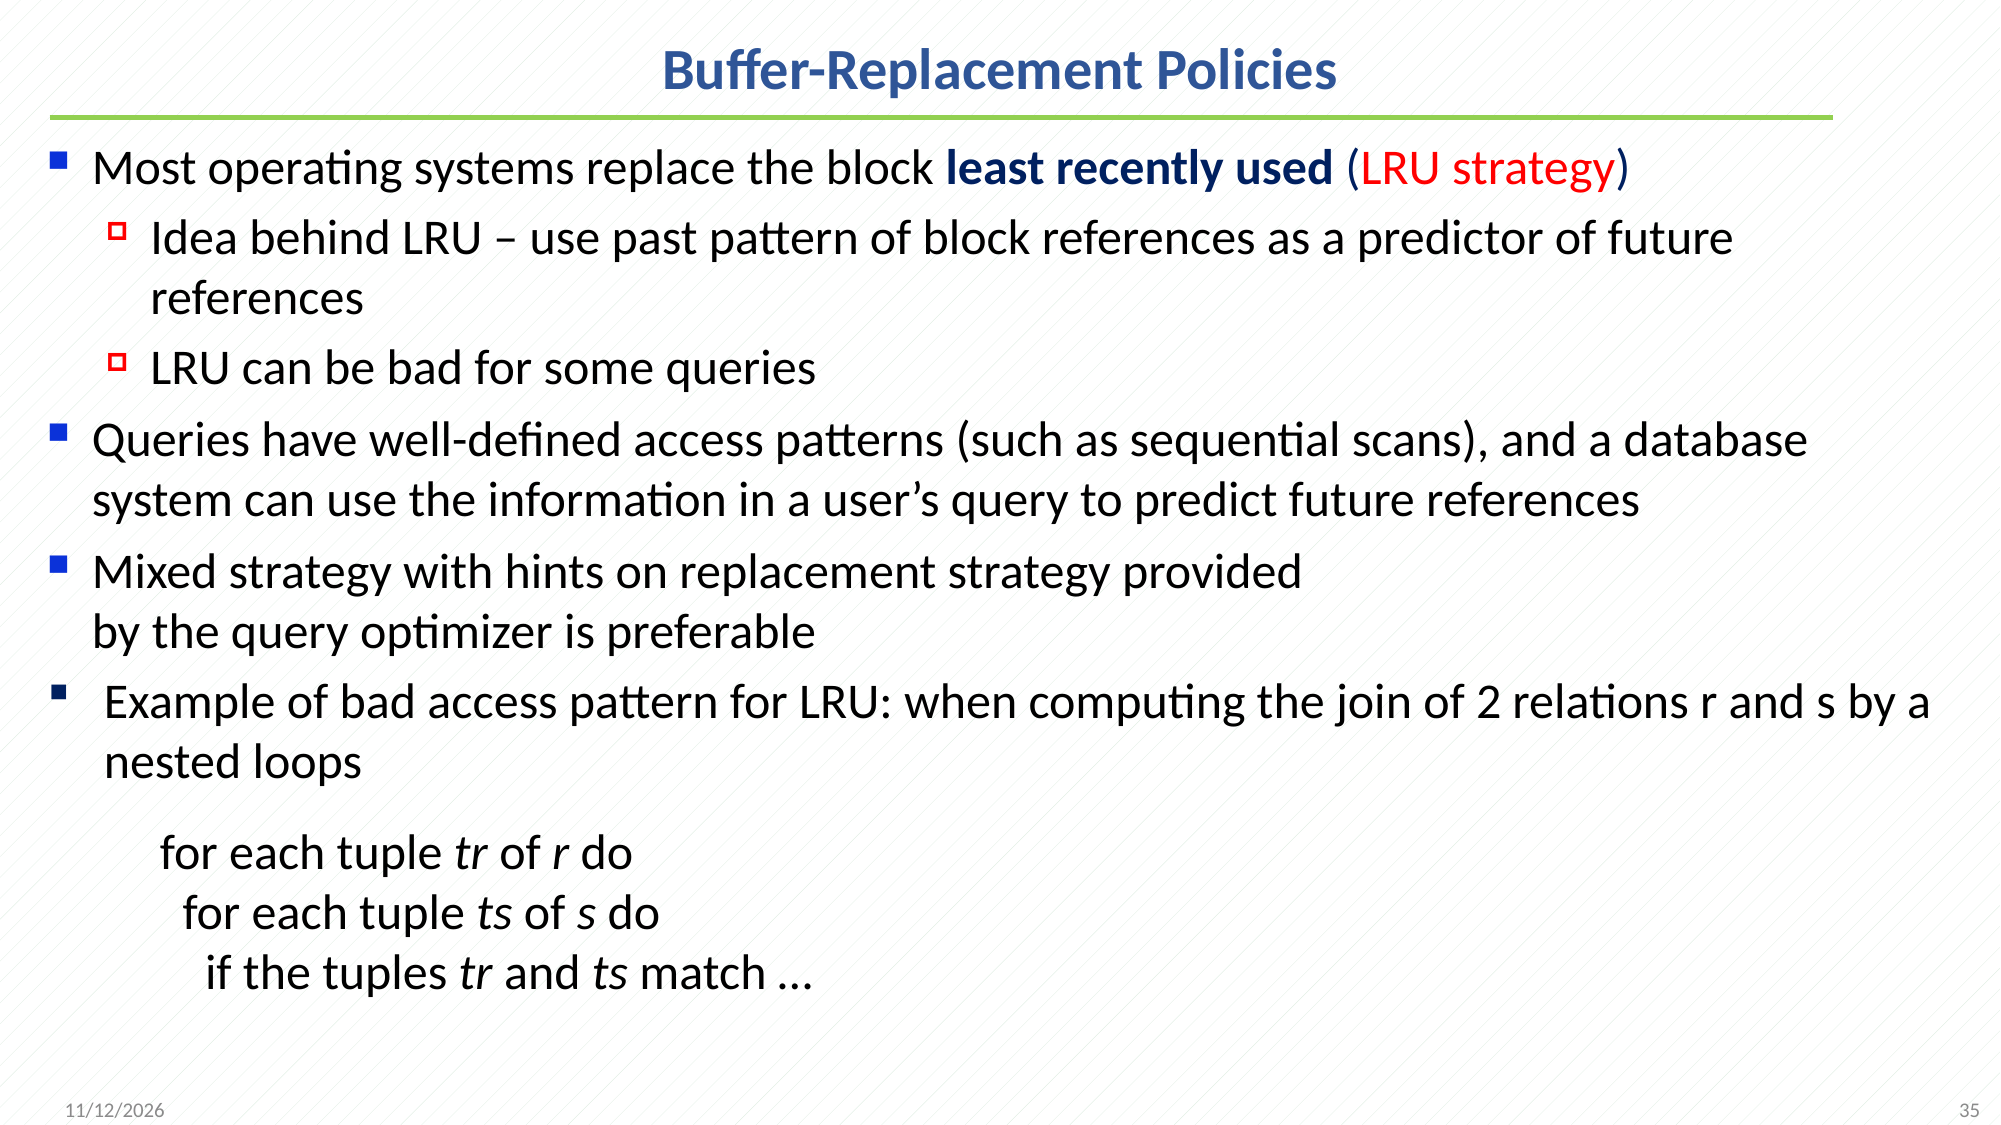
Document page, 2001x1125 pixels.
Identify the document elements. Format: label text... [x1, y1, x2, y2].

title Buffer-Replacement Policies [50, 13, 1949, 126]
list Most operating systems replace the block least recently used (LRU strategy) Idea behind LRU – use past pattern of block references as a predictor of future references LRU can be bad for some queries Queries have well-defined access patterns (such as sequential scans), and a database system can use the information in a user’s query to predict future references Mixed strategy with hints on replacement strategy provided by the query optimizer is preferable Example of bad access pattern for LRU: when computing the join of 2 relations r and s by a nested loops for each tuple tr of r do for each tuple ts of s do if the tuples tr and ts match … [32, 126, 1974, 1081]
slide_number 35 [1545, 1079, 1996, 1125]
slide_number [49, 1079, 500, 1125]
